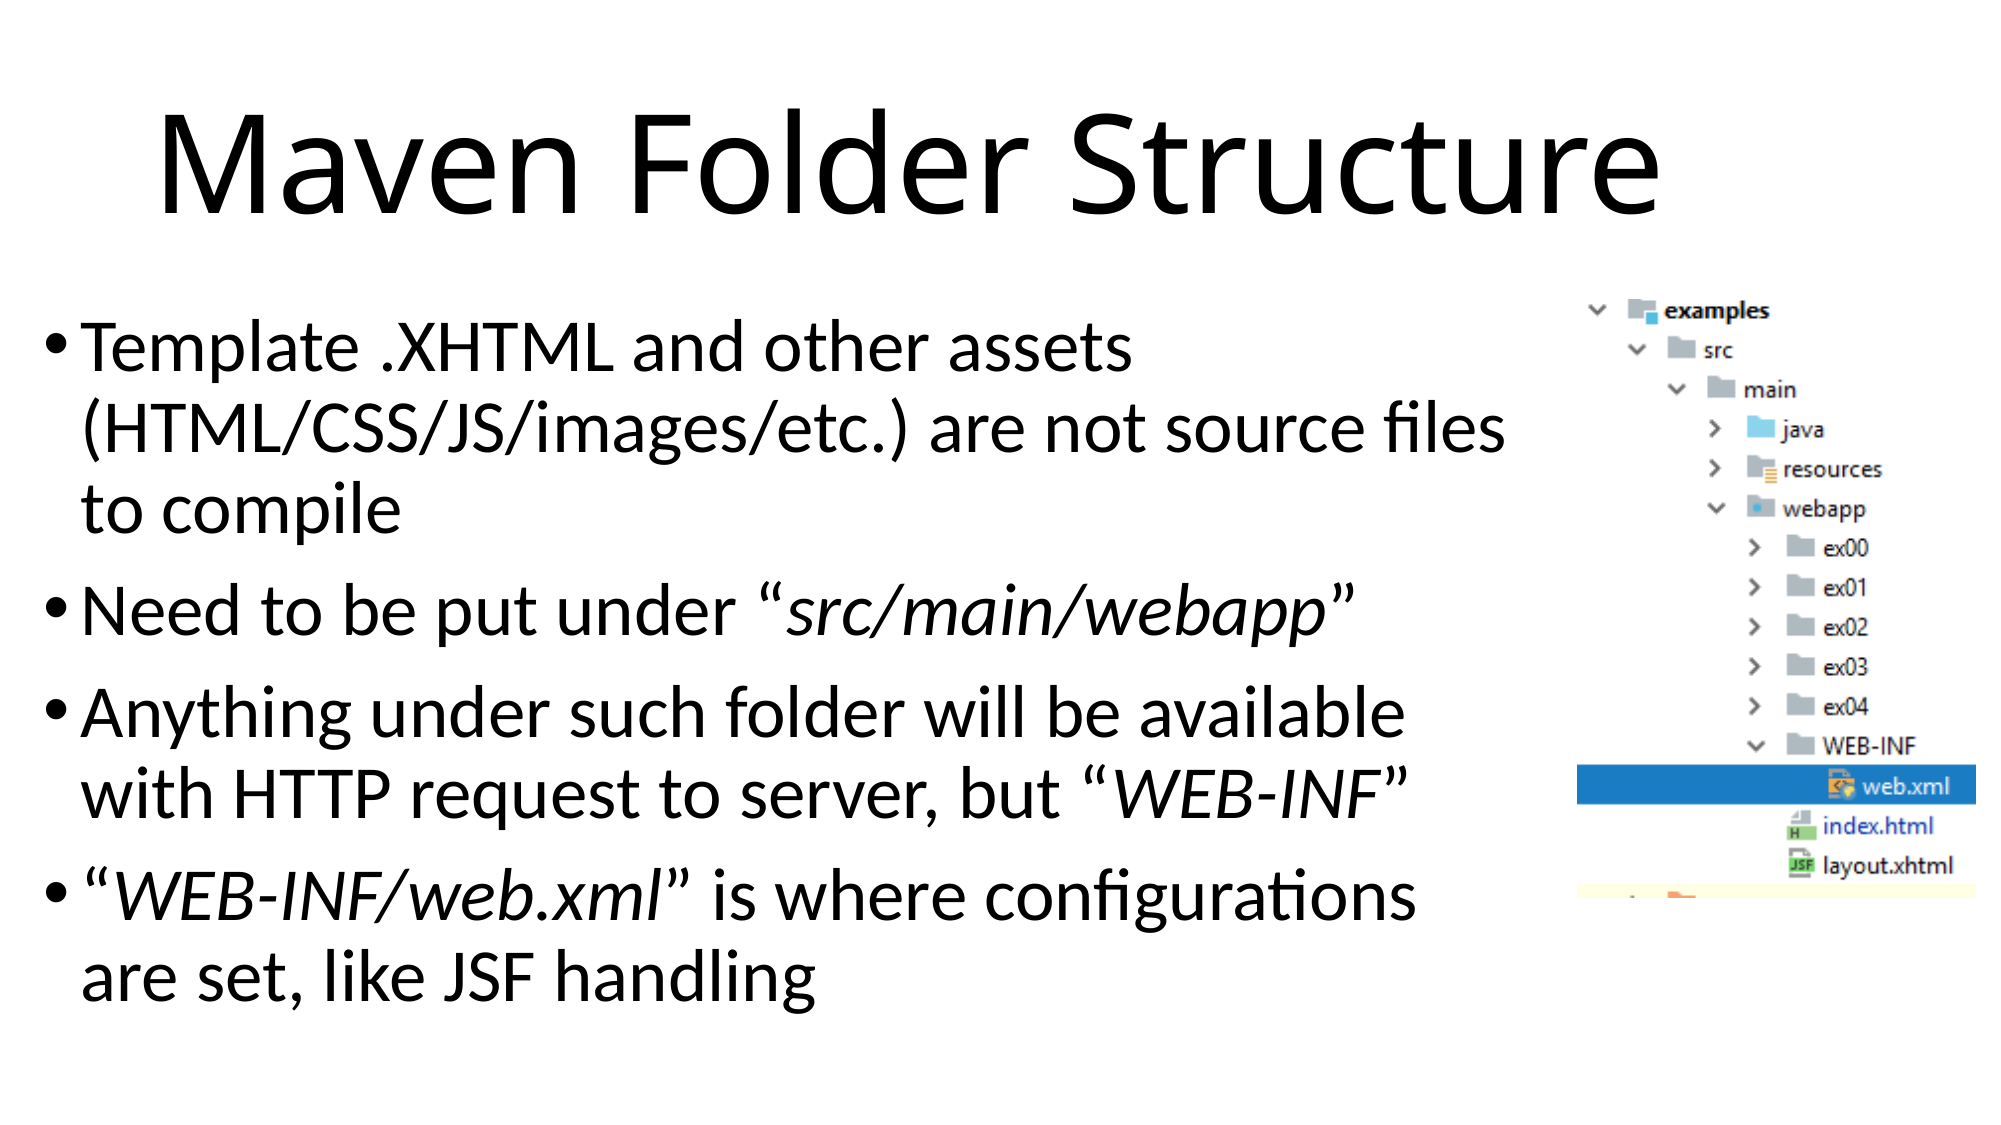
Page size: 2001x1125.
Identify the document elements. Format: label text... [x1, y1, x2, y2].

picture [1577, 299, 1976, 898]
title Maven Folder Structure [137, 59, 1863, 278]
list Template .XHTML and other assets (HTML/CSS/JS/images/etc.) are not source files to compile Need to be put under “src/main/webapp” Anything under such folder will be available with HTTP request to server, but “WEB-INF” “WEB-INF/web.xml” is where configurations are set, like JSF handling [28, 299, 1535, 1066]
